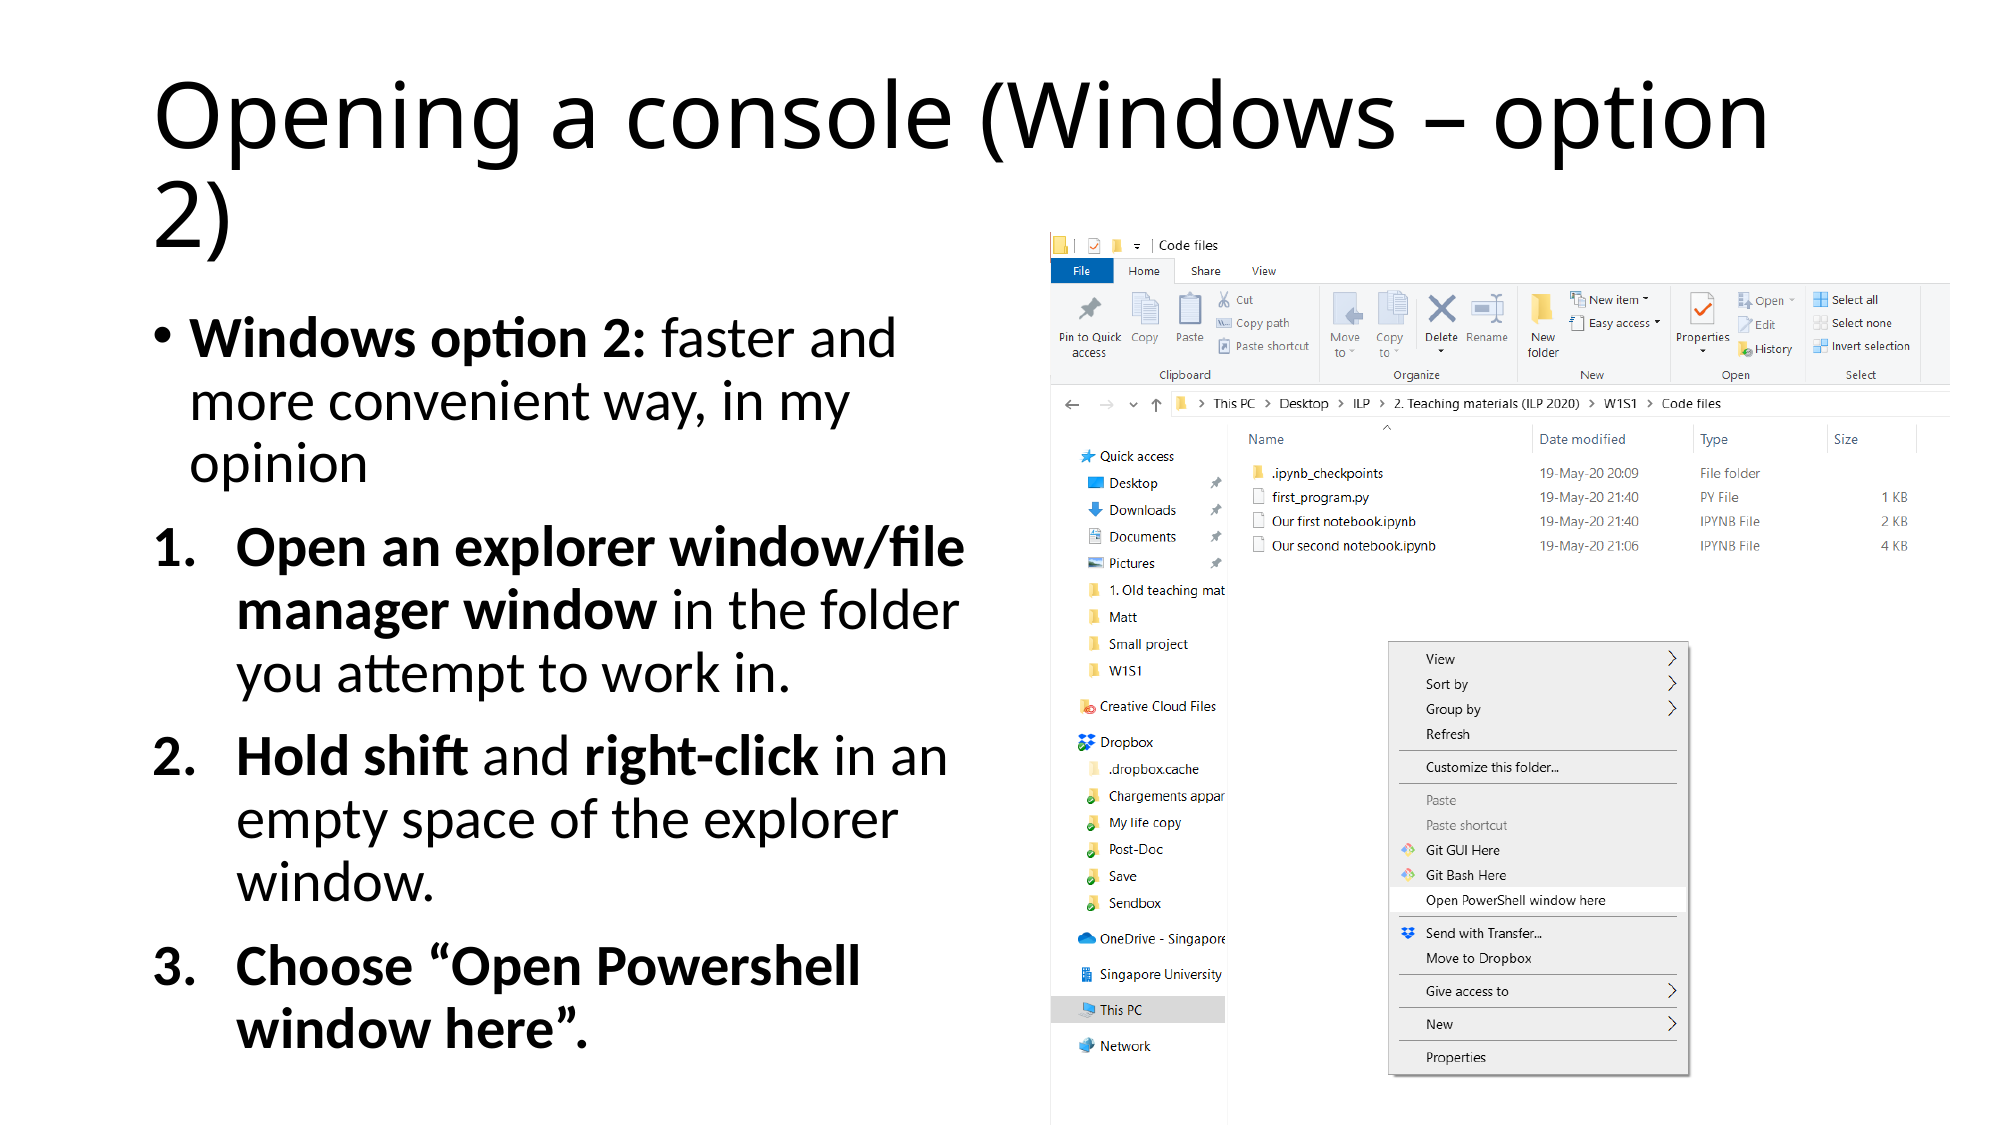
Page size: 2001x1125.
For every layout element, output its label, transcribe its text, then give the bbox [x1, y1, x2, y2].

picture [1050, 231, 1950, 1125]
title Opening a console (Windows – option 2) [137, 59, 1863, 278]
list Windows option 2: faster and more convenient way, in my opinion Open an explorer window/file manager window in the folder you attempt to work in. Hold shift and right-click in an empty space of the explorer window. Choose “Open Powershell window here”. [137, 299, 988, 1083]
